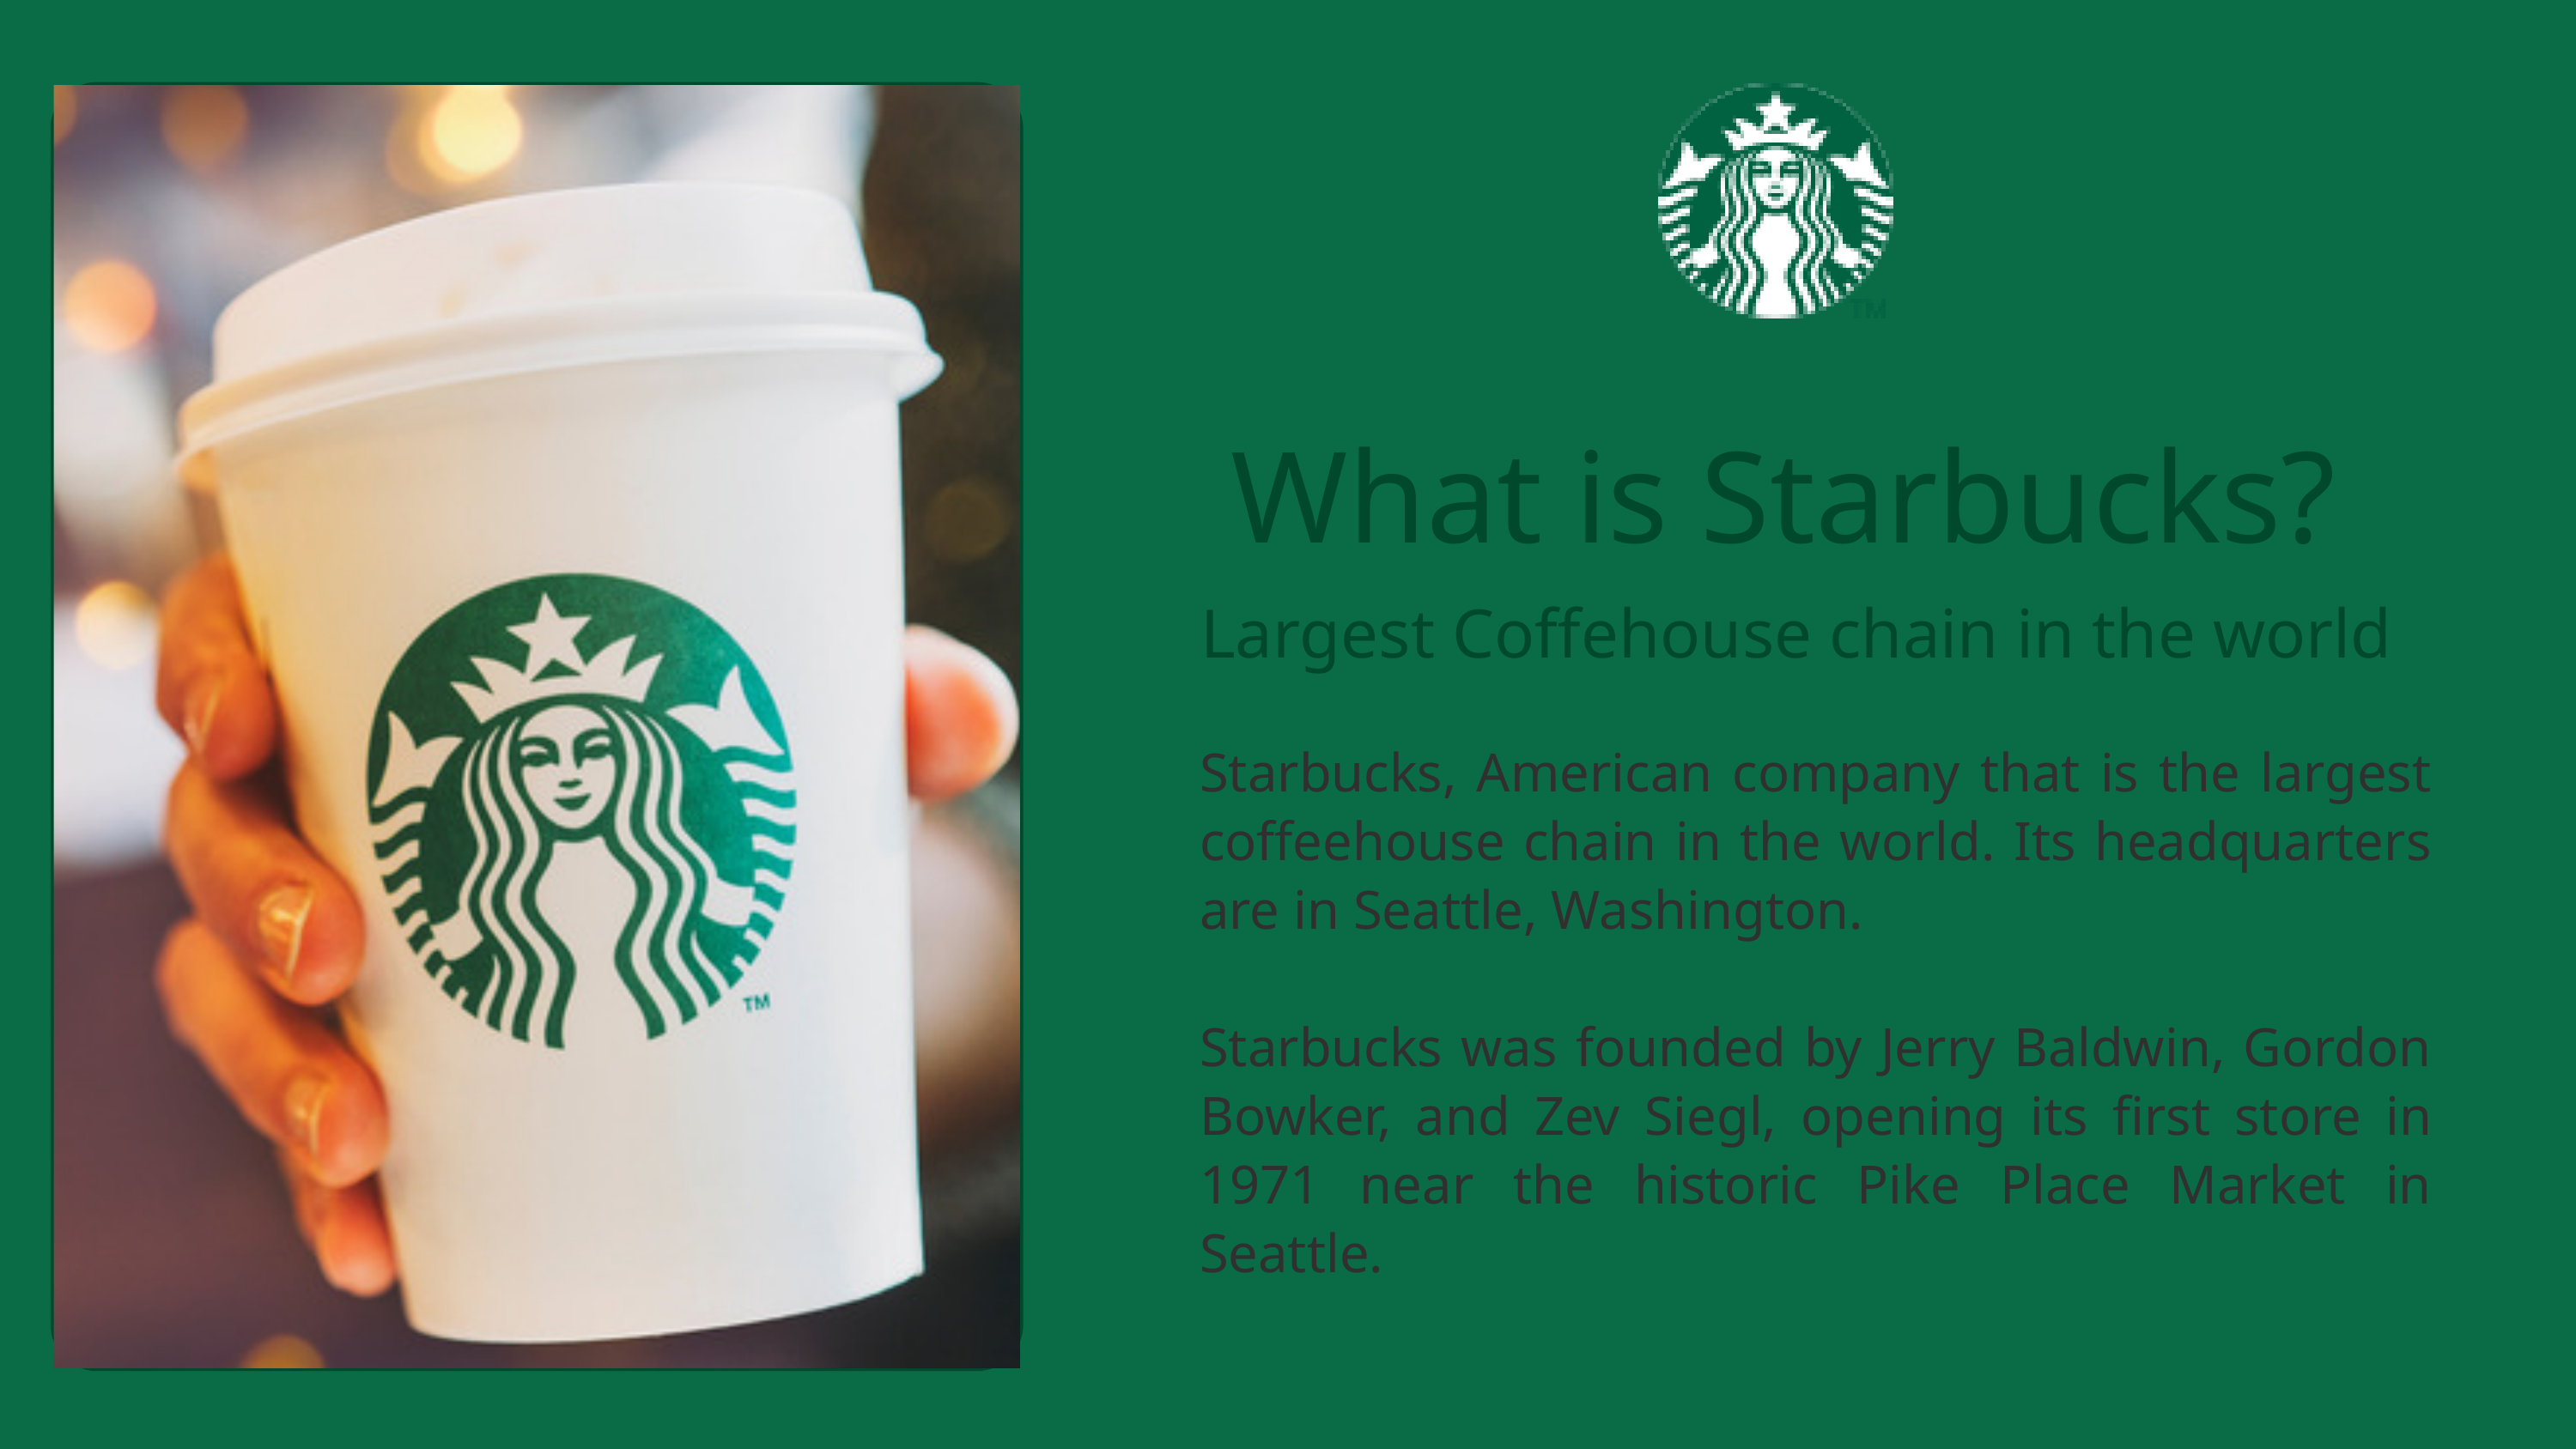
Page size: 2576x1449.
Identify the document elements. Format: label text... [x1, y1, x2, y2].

text_box Starbucks, American company that is the largest coffeehouse chain in the world. Its headquarters are in Seattle, Washington. Starbucks was founded by Jerry Baldwin, Gordon Bowker, and Zev Siegl, opening its first store in 1971 near the historic Pike Place Market in Seattle. [1200, 733, 2433, 1352]
text_box What is Starbucks? [1188, 429, 2379, 569]
text_box Largest Coffehouse chain in the world [1182, 585, 2413, 672]
picture [1654, 80, 1899, 324]
picture [53, 85, 1020, 1368]
